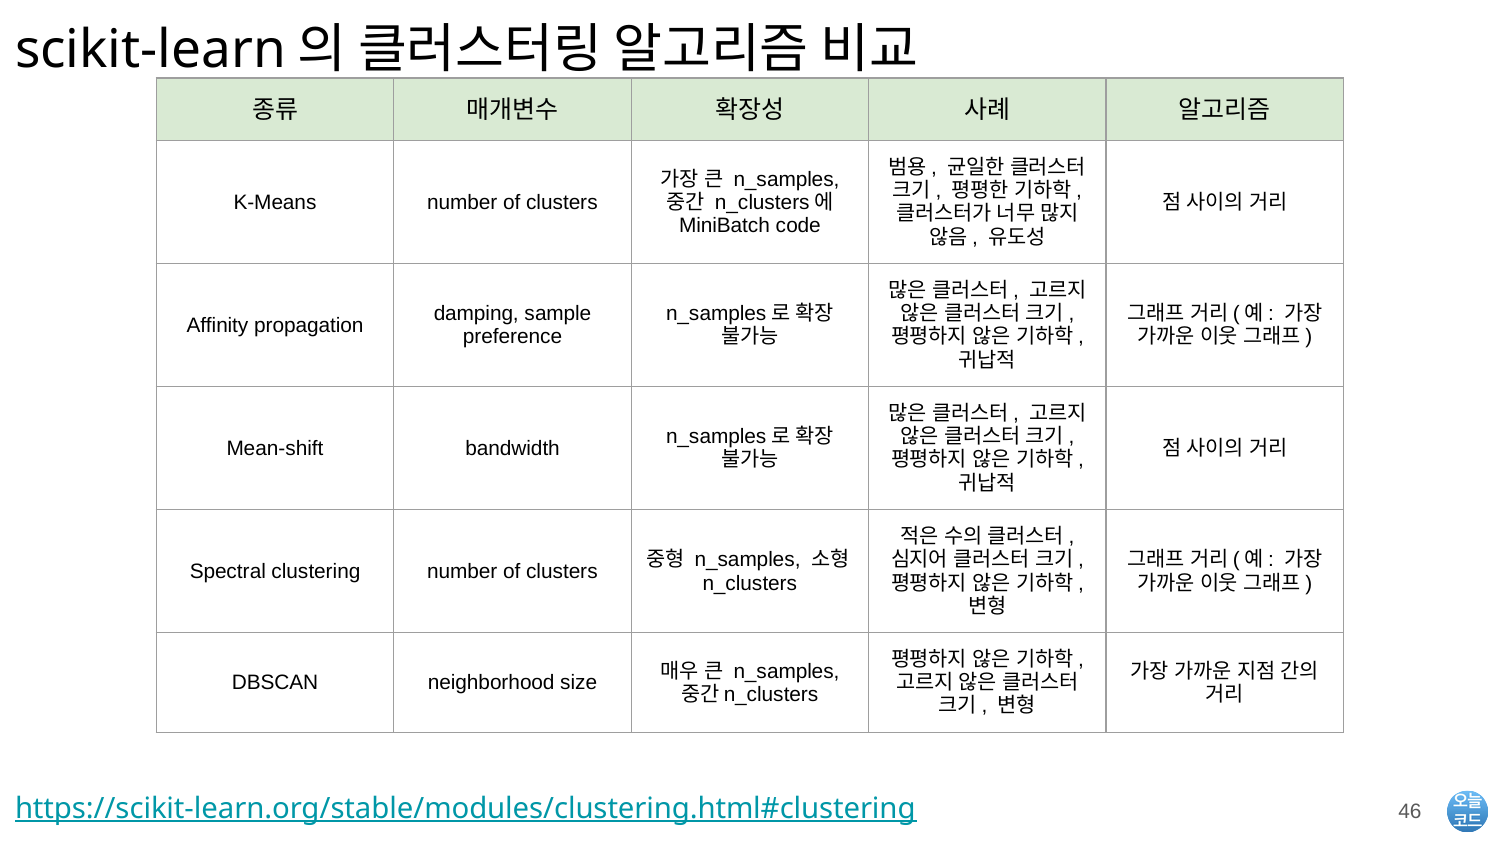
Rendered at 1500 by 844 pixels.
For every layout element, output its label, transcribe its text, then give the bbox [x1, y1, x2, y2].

table_cell K-Means [157, 141, 393, 263]
table_cell number of clusters [394, 510, 631, 632]
table_cell 가장 가까운 지점 간의 거리 [1107, 633, 1343, 732]
table_header 종류 [157, 79, 393, 140]
table_cell neighborhood size [394, 633, 631, 732]
table_cell n_samples로 확장 불가능 [632, 387, 868, 509]
table_cell 점 사이의 거리 [1107, 141, 1343, 263]
table_cell bandwidth [394, 387, 631, 509]
list https://scikit-learn.org/stable/modules/clustering.html#clustering [0, 767, 1500, 844]
table_cell number of clusters [394, 141, 631, 263]
table_cell DBSCAN [157, 633, 393, 732]
table_cell n_samples로 확장 불가능 [632, 264, 868, 386]
table_cell Mean-shift [157, 387, 393, 509]
table_cell 점 사이의 거리 [1107, 387, 1343, 509]
table_cell 그래프 거리(예: 가장 가까운 이웃 그래프) [1107, 264, 1343, 386]
table_header 사례 [869, 79, 1105, 140]
table_cell 그래프 거리(예: 가장 가까운 이웃 그래프) [1107, 510, 1343, 632]
table_cell 평평하지 않은 기하학, 고르지 않은 클러스터 크기, 변형 [869, 633, 1105, 732]
table_cell 중형 n_samples, 소형n_clusters [632, 510, 868, 632]
table_cell 적은 수의 클러스터, 심지어 클러스터 크기, 평평하지 않은 기하학, 변형 [869, 510, 1105, 632]
table_cell 많은 클러스터, 고르지 않은 클러스터 크기, 평평하지 않은 기하학, 귀납적 [869, 387, 1105, 509]
table_cell 매우 큰 n_samples, 중간n_clusters [632, 633, 868, 732]
table_cell Affinity propagation [157, 264, 393, 386]
table_cell Spectral clustering [157, 510, 393, 632]
table_header 매개변수 [394, 79, 631, 140]
table_cell 가장 큰 n_samples, 중간 n_clusters에 MiniBatch code [632, 141, 868, 263]
table_header 알고리즘 [1107, 79, 1343, 140]
table_cell damping, sample preference [394, 264, 631, 386]
table_cell 많은 클러스터, 고르지 않은 클러스터 크기, 평평하지 않은 기하학, 귀납적 [869, 264, 1105, 386]
table_header 확장성 [632, 79, 868, 140]
title scikit-learn의 클러스터링 알고리즘 비교 [0, 0, 1398, 94]
slide_number ‹#› [1346, 778, 1437, 844]
table_cell 범용, 균일한 클러스터 크기, 평평한 기하학, 클러스터가 너무 많지 않음, 유도성 [869, 141, 1105, 263]
